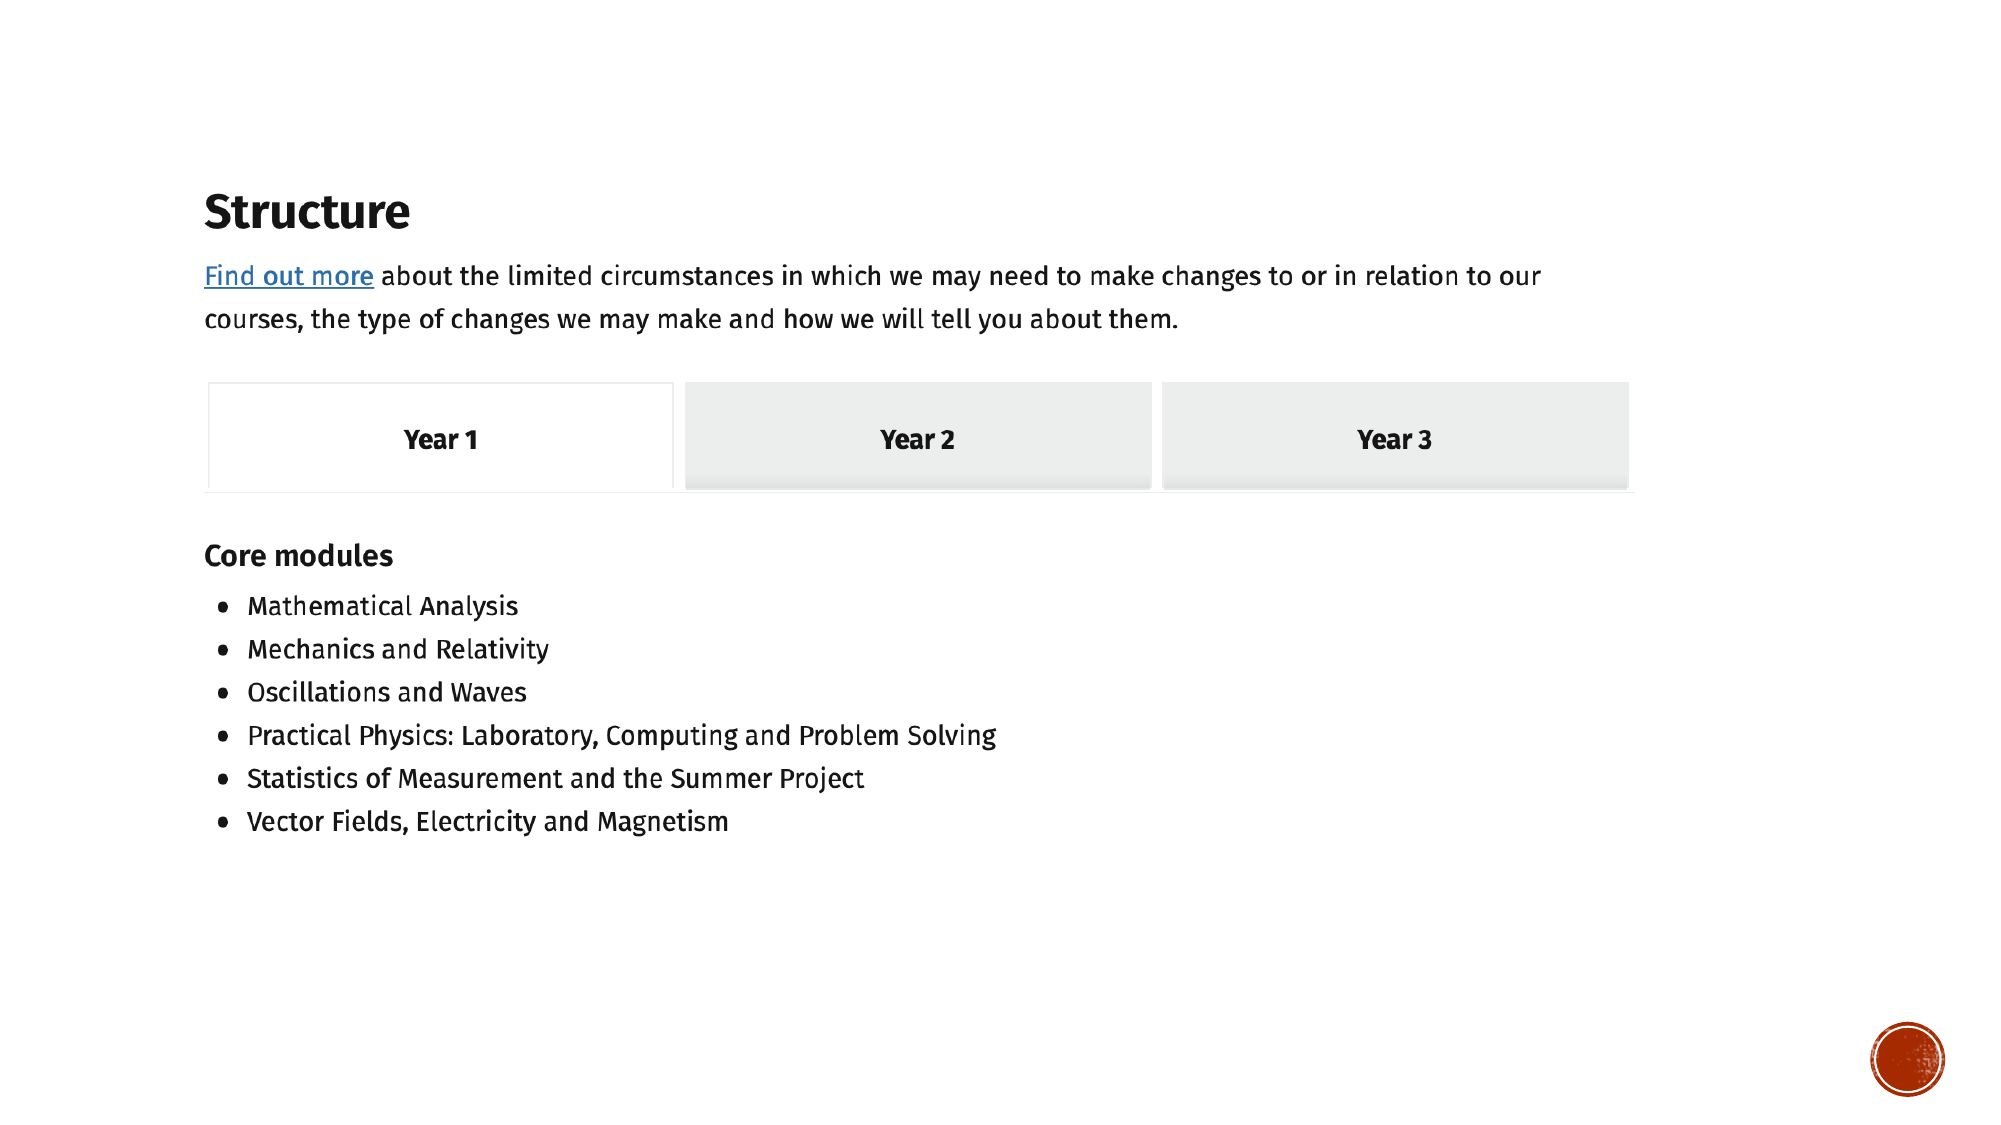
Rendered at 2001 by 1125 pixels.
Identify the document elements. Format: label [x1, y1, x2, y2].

list [175, 154, 1680, 875]
